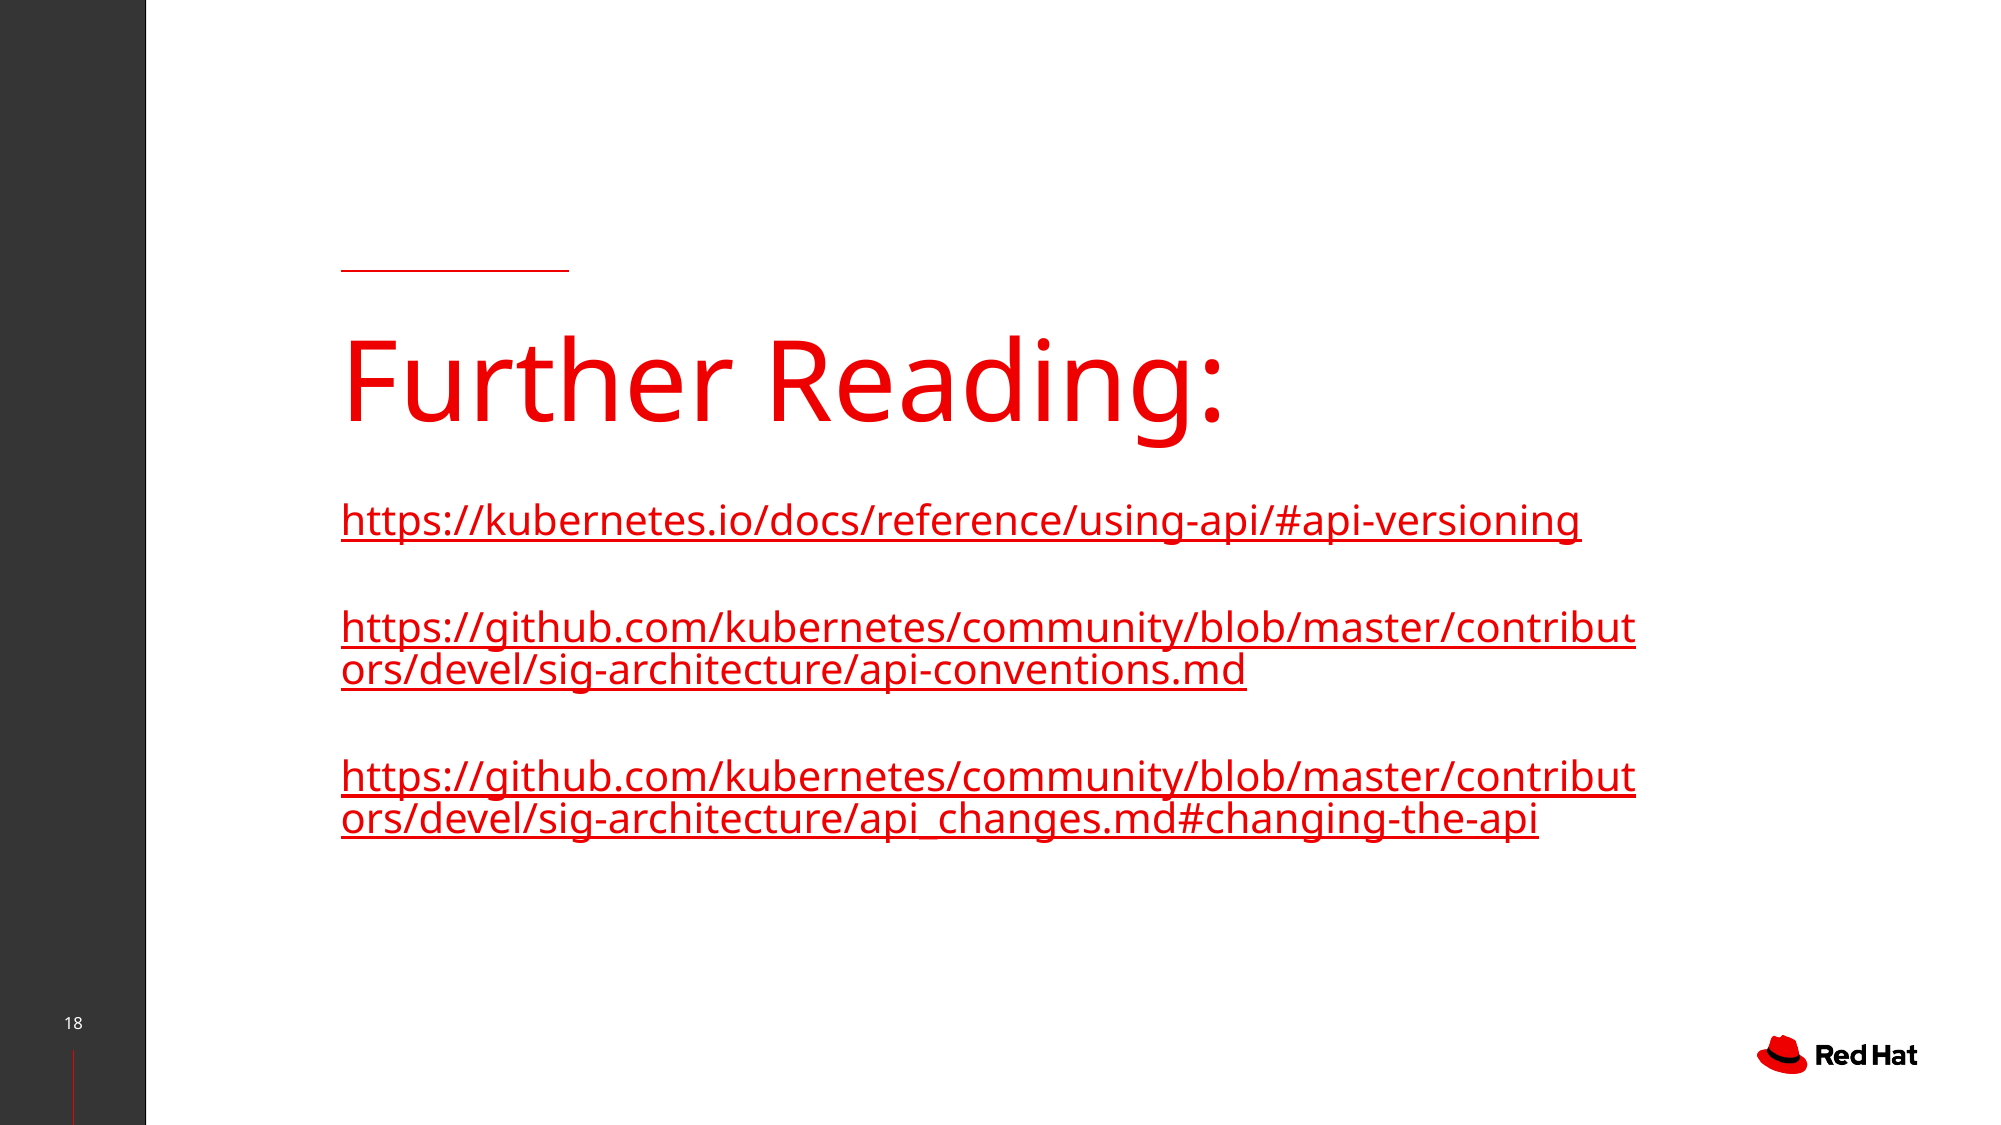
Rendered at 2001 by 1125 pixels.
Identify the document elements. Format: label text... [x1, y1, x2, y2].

slide_number ‹#› [13, 1012, 134, 1036]
picture [0, 0, 2001, 1125]
title Further Reading: https://kubernetes.io/docs/reference/using-api/#api-versioning https://github.com/kubernetes/community/blob/master/contributors/devel/sig-architecture/api-conventions.md https://github.com/kubernetes/community/blob/master/contributors/devel/sig-architecture/api_changes.md#changing-the-api [340, 308, 1652, 813]
